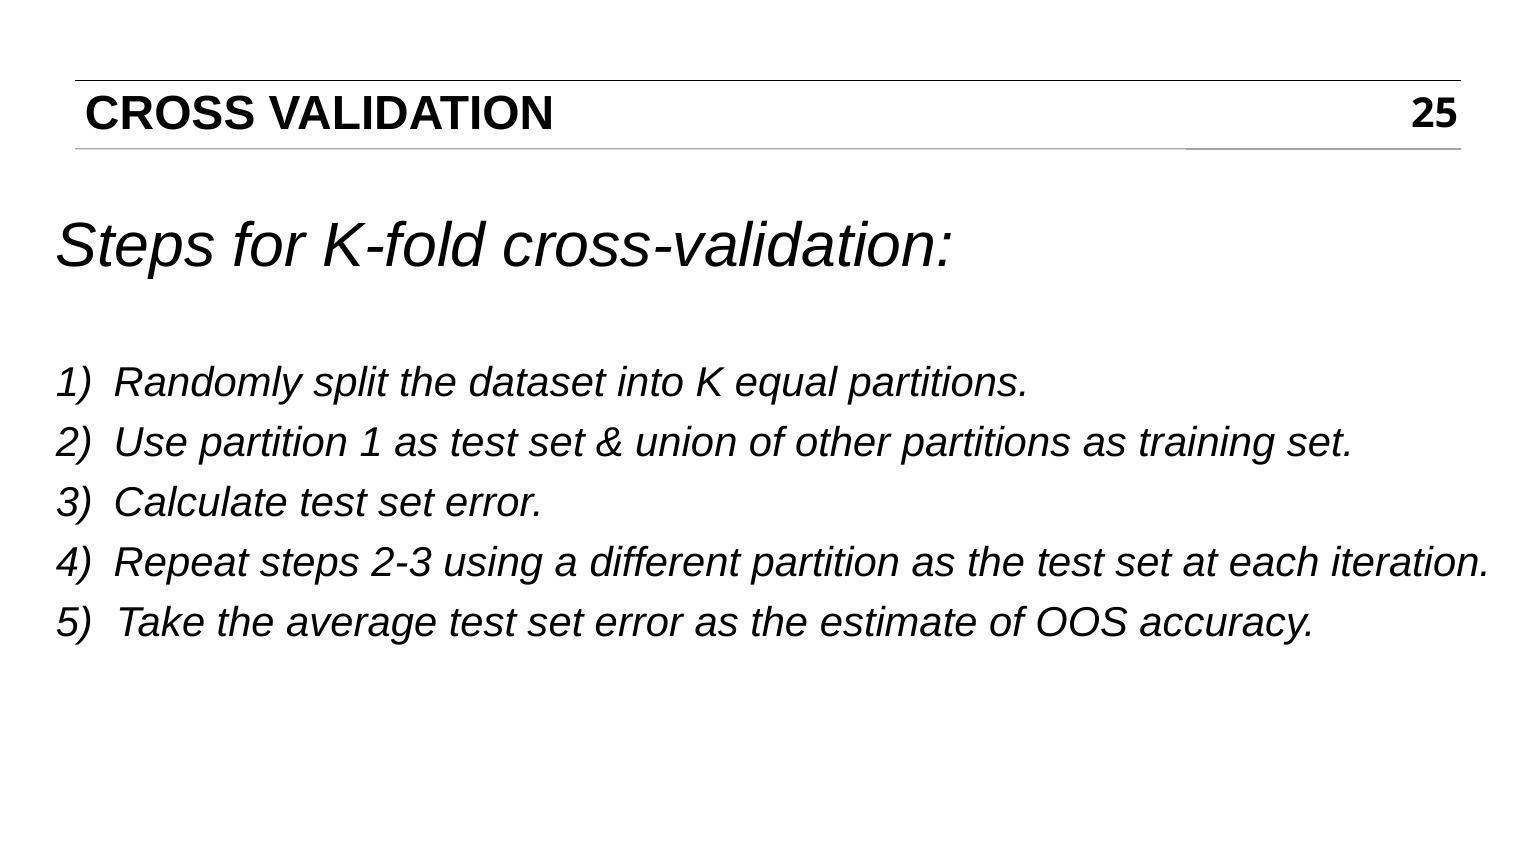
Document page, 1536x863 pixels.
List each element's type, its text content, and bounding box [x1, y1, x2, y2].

text_box Steps for K-fold cross-validation: Randomly split the dataset into K equal partitions. Use partition 1 as test set & union of other partitions as training set. Calculate test set error. Repeat steps 2-3 using a different partition as the test set at each iteration. 5) Take the average test set error as the estimate of OOS accuracy. [48, 181, 1500, 652]
slide_number 25 [1410, 85, 1465, 144]
title CROSS VALIDATION [76, 82, 1369, 251]
